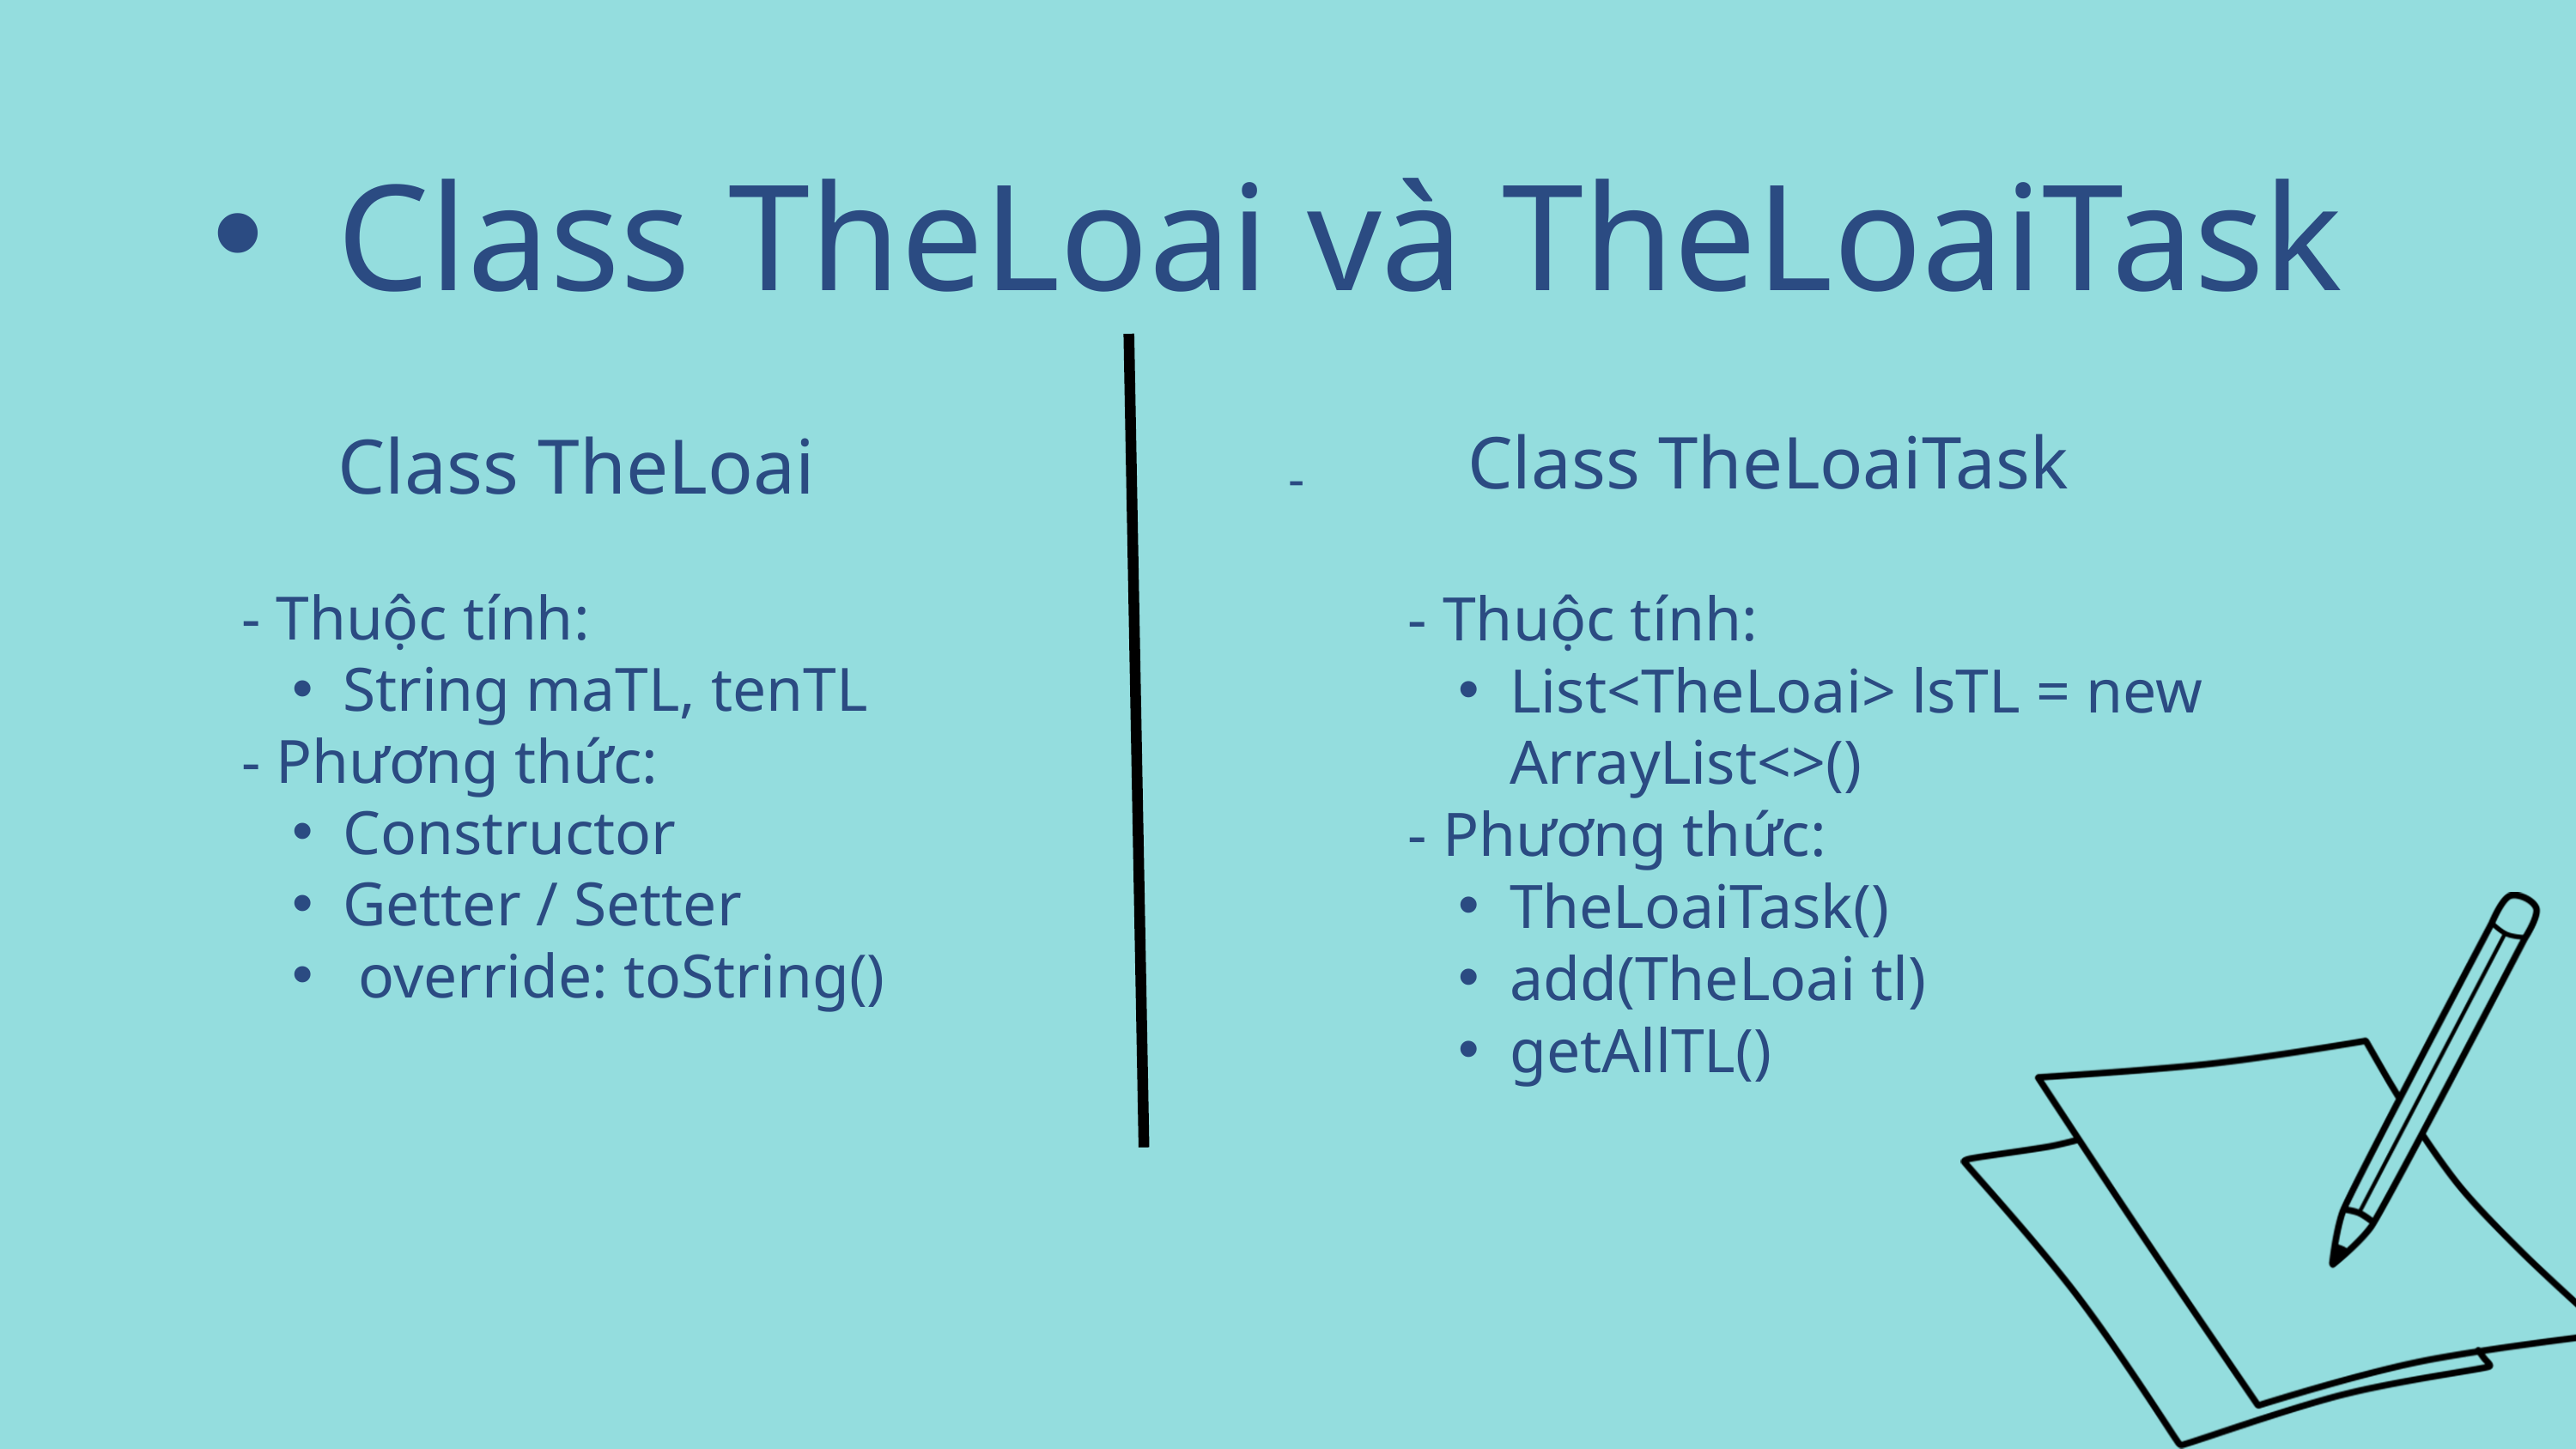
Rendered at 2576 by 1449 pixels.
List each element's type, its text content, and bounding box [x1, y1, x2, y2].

text_box - Thuộc tính: String maTL, tenTL - Phương thức: Constructor Getter / Setter override: toString() [241, 508, 912, 1082]
text_box Class TheLoaiTask [1451, 417, 2086, 504]
text_box - [1287, 363, 1304, 508]
text_box Class TheLoai [325, 418, 827, 509]
picture [1959, 892, 2576, 1449]
text_box - Thuộc tính: List<TheLoai> lsTL = new ArrayList<>() - Phương thức: TheLoaiTask() add(TheLoai tl) getAllTL() [1407, 508, 2241, 1156]
text_box Class TheLoai và TheLoaiTask [0, 143, 2432, 320]
